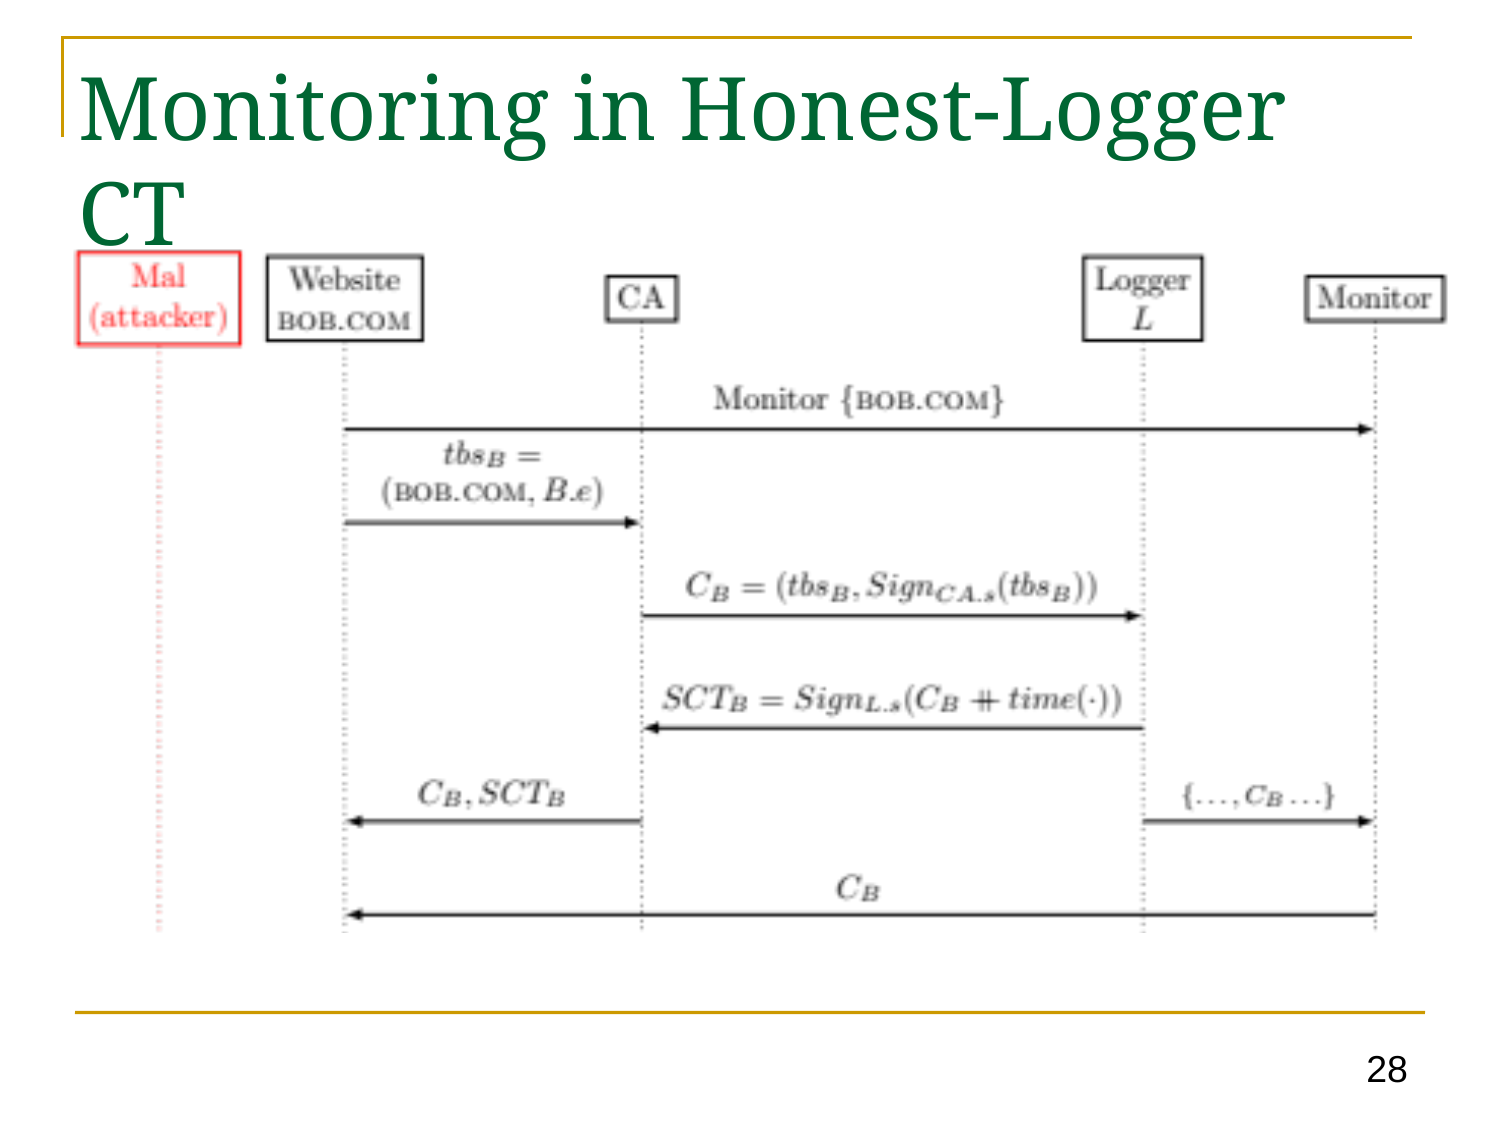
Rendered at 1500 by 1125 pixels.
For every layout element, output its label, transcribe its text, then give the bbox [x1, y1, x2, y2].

text_box 28 [1351, 1023, 1424, 1098]
picture [63, 230, 1449, 934]
title Monitoring in Honest-Logger CT [63, 45, 1425, 174]
